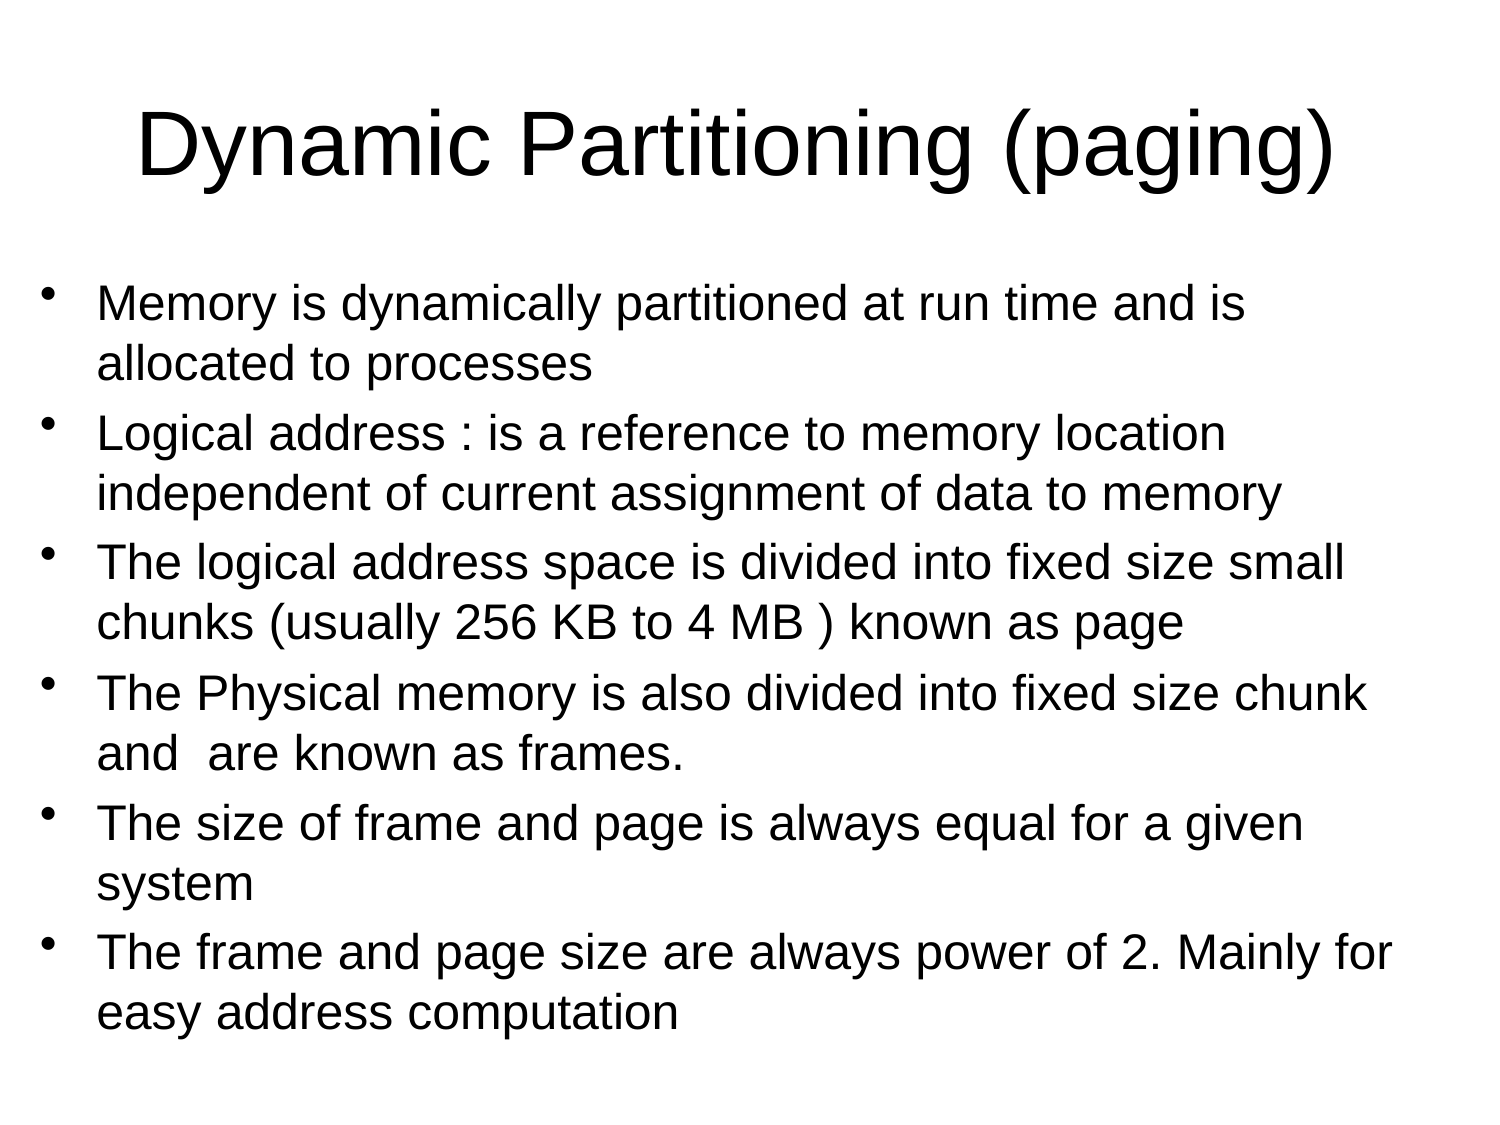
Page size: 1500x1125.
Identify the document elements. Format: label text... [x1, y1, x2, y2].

title Dynamic Partitioning (paging) [74, 44, 1426, 233]
list Memory is dynamically partitioned at run time and is allocated to processes Logical address : is a reference to memory location independent of current assignment of data to memory The logical address space is divided into fixed size small chunks (usually 256 KB to 4 MB ) known as page The Physical memory is also divided into fixed size chunk and are known as frames. The size of frame and page is always equal for a given system The frame and page size are always power of 2. Mainly for easy address computation [24, 262, 1476, 1088]
